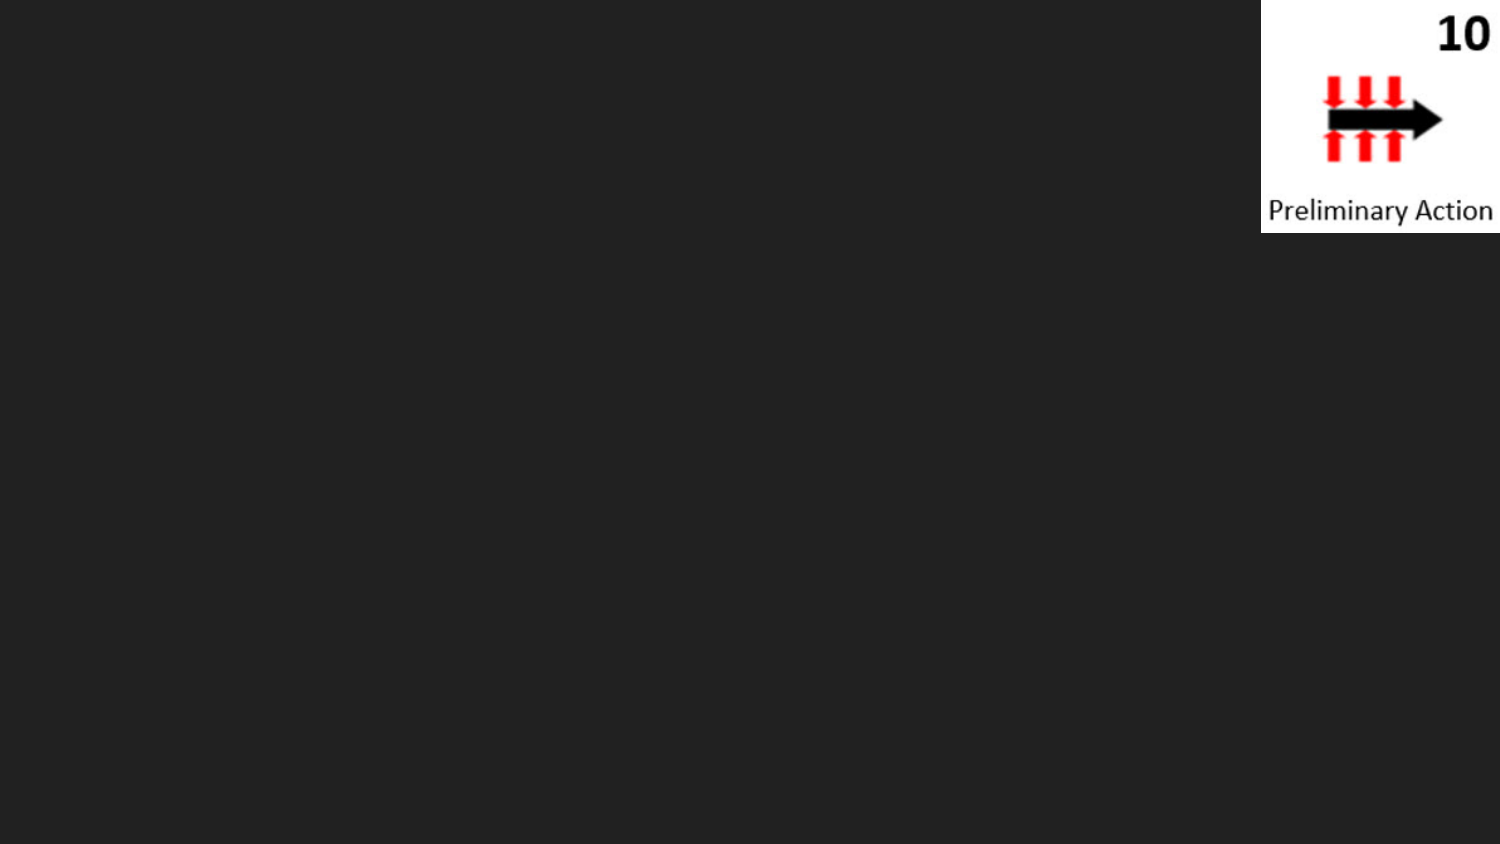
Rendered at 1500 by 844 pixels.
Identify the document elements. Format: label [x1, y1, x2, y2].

picture [1261, 0, 1500, 234]
